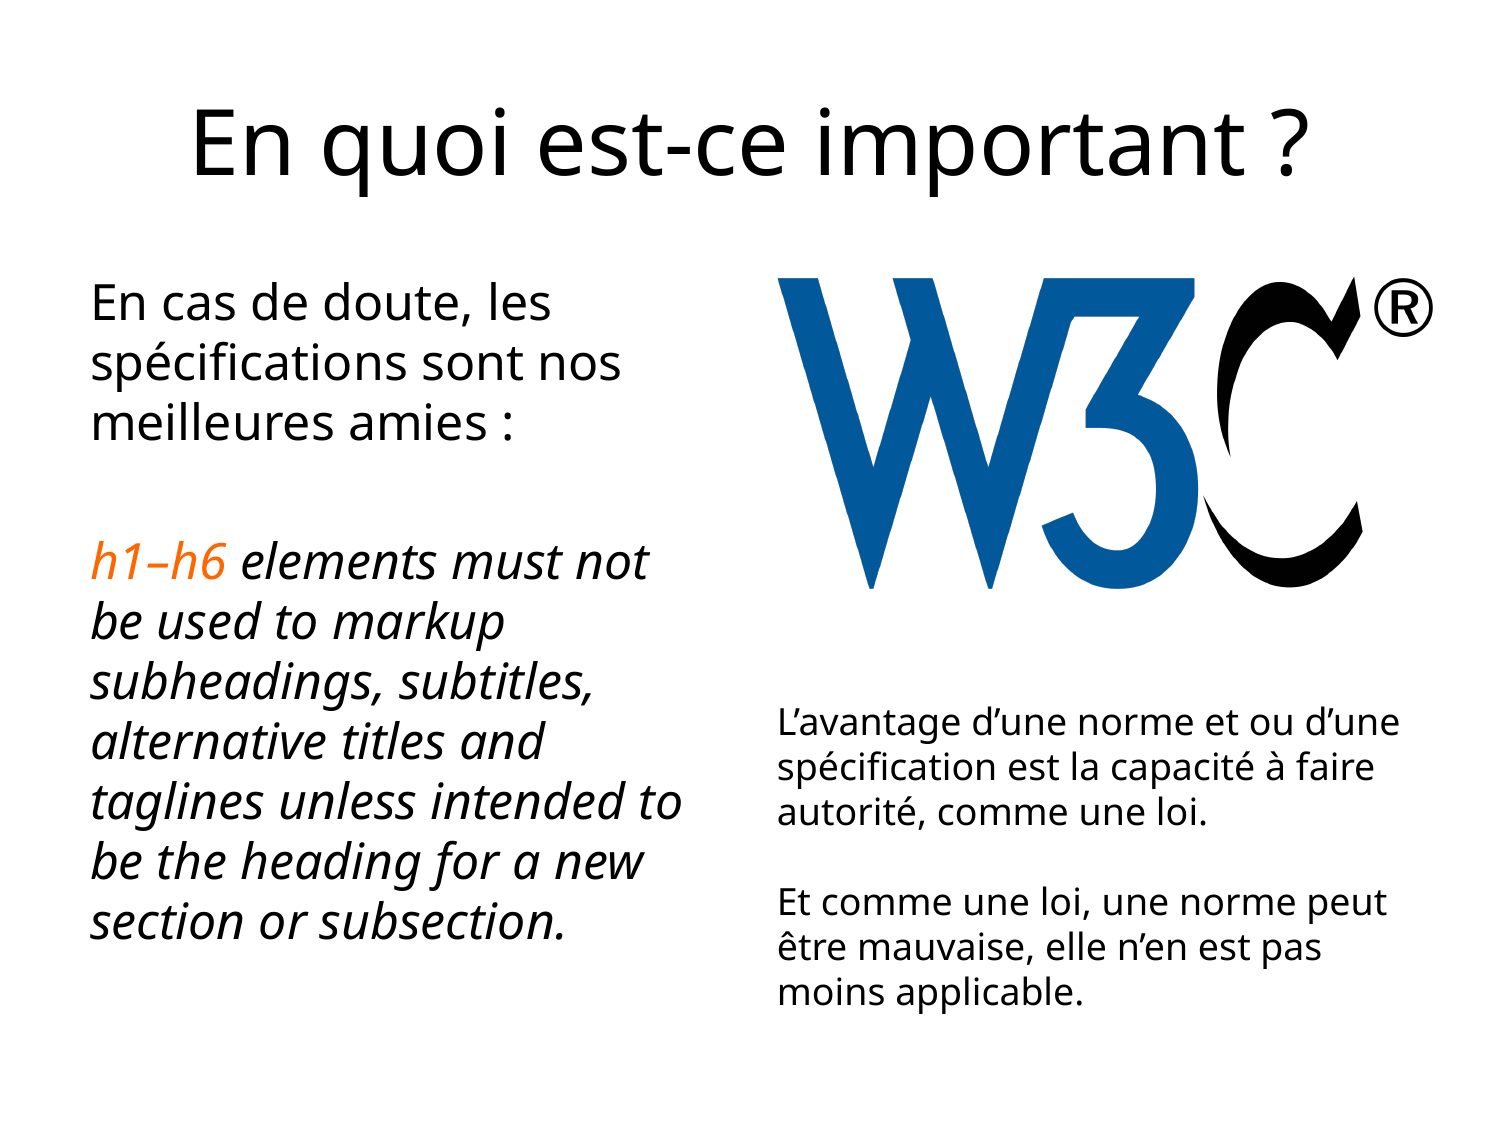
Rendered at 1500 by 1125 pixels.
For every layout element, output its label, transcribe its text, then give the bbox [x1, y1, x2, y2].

list En cas de doute, les spécifications sont nos meilleures amies : h1–h6 elements must not be used to markup subheadings, subtitles, alternative titles and taglines unless intended to be the heading for a new section or subsection. [75, 262, 727, 1005]
picture [761, 243, 1449, 622]
text_box L’avantage d’une norme et ou d’une spécification est la capacité à faire autorité, comme une loi. Et comme une loi, une norme peut être mauvaise, elle n’en est pas moins applicable. [761, 689, 1436, 1024]
title En quoi est-ce important ? [75, 45, 1425, 233]
